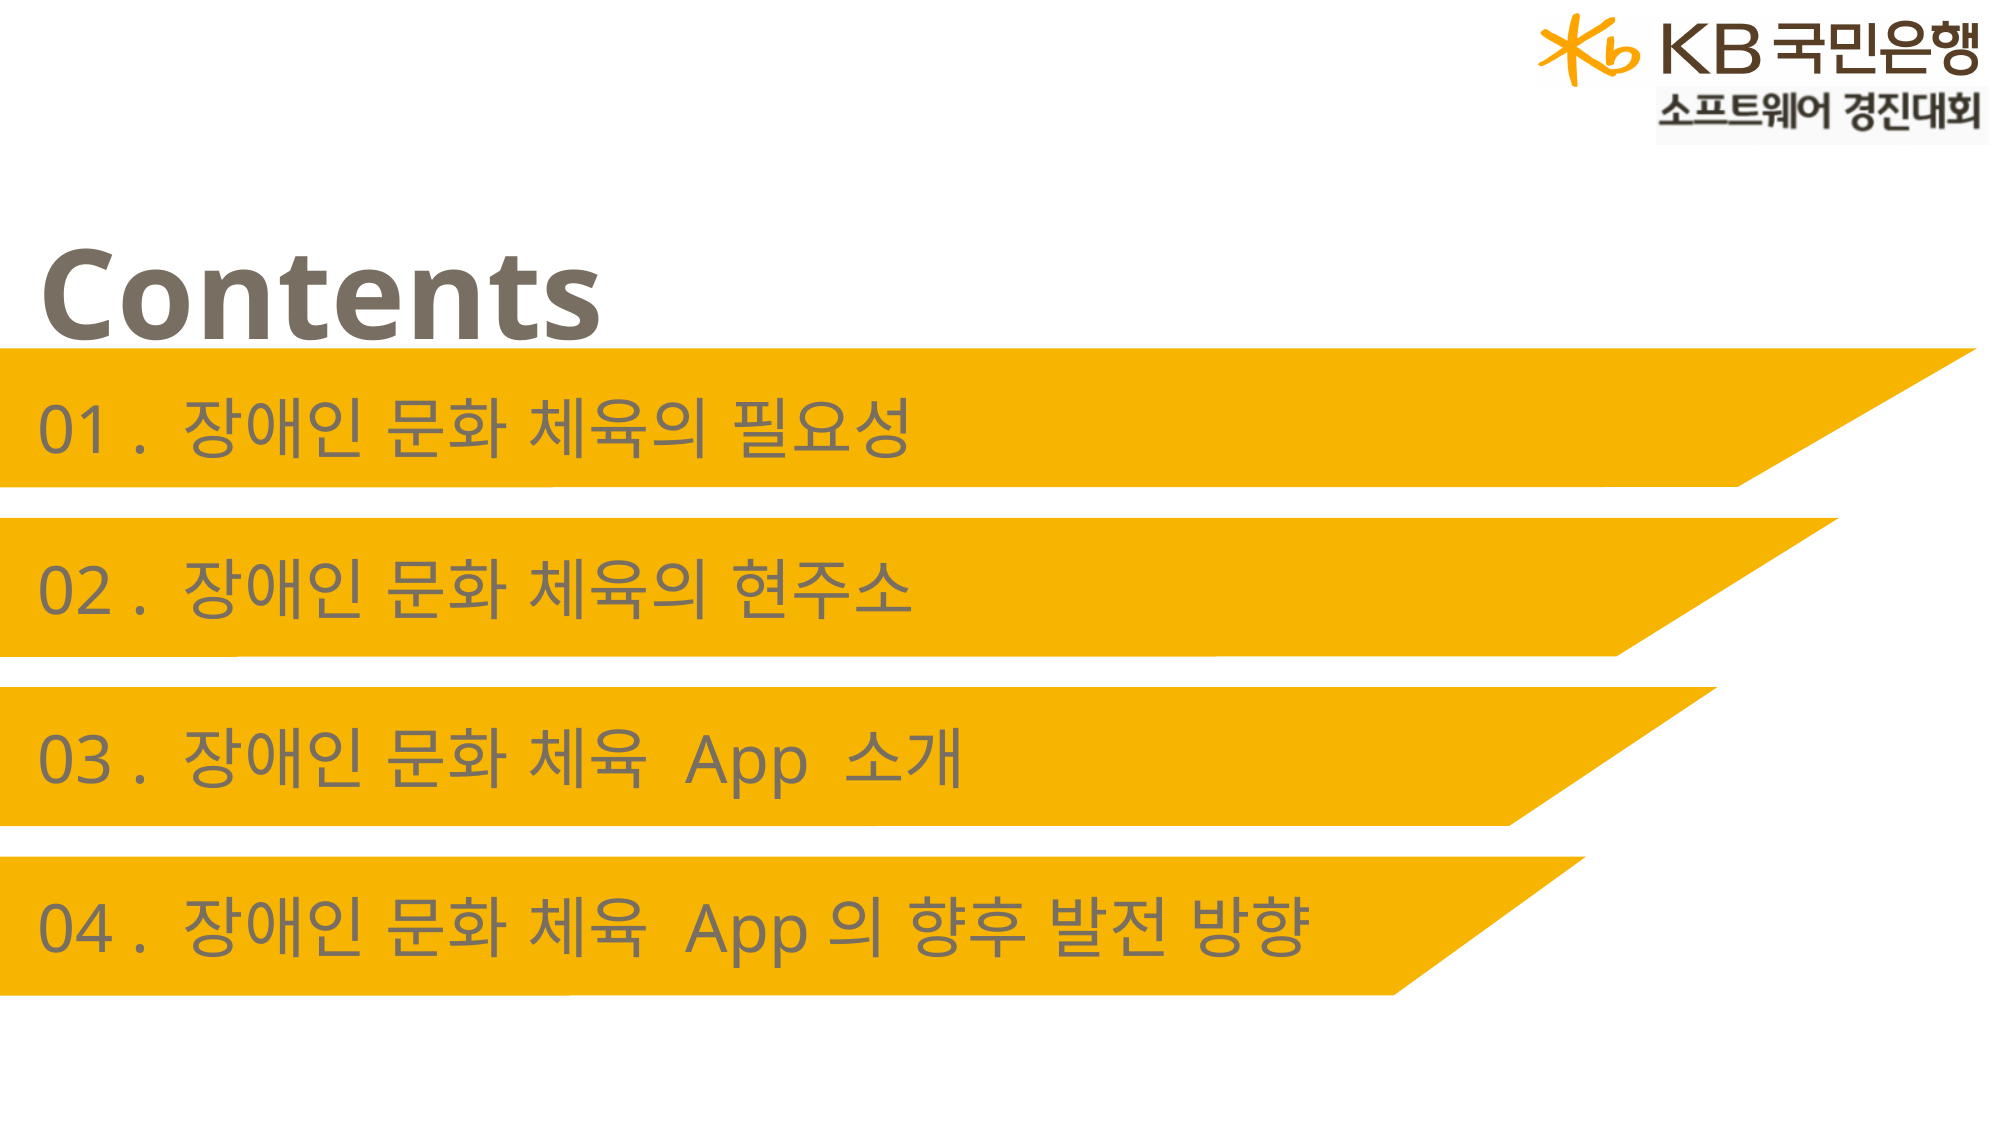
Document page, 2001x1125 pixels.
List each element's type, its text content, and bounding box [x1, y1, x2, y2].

text_box 03 . 장애인 문화 체육 App 소개 [23, 709, 1258, 805]
text_box [0, 686, 1721, 828]
text_box Contents [23, 207, 1277, 373]
picture [1538, 13, 1989, 145]
text_box 02 . 장애인 문화 체육의 현주소 [23, 540, 1444, 635]
text_box 01 . 장애인 문화 체육의 필요성 [23, 379, 1444, 475]
text_box [0, 516, 1843, 658]
text_box [0, 347, 1981, 489]
text_box 04 . 장애인 문화 체육 App의 향후 발전 방향 [23, 878, 1444, 973]
text_box [0, 855, 1590, 997]
